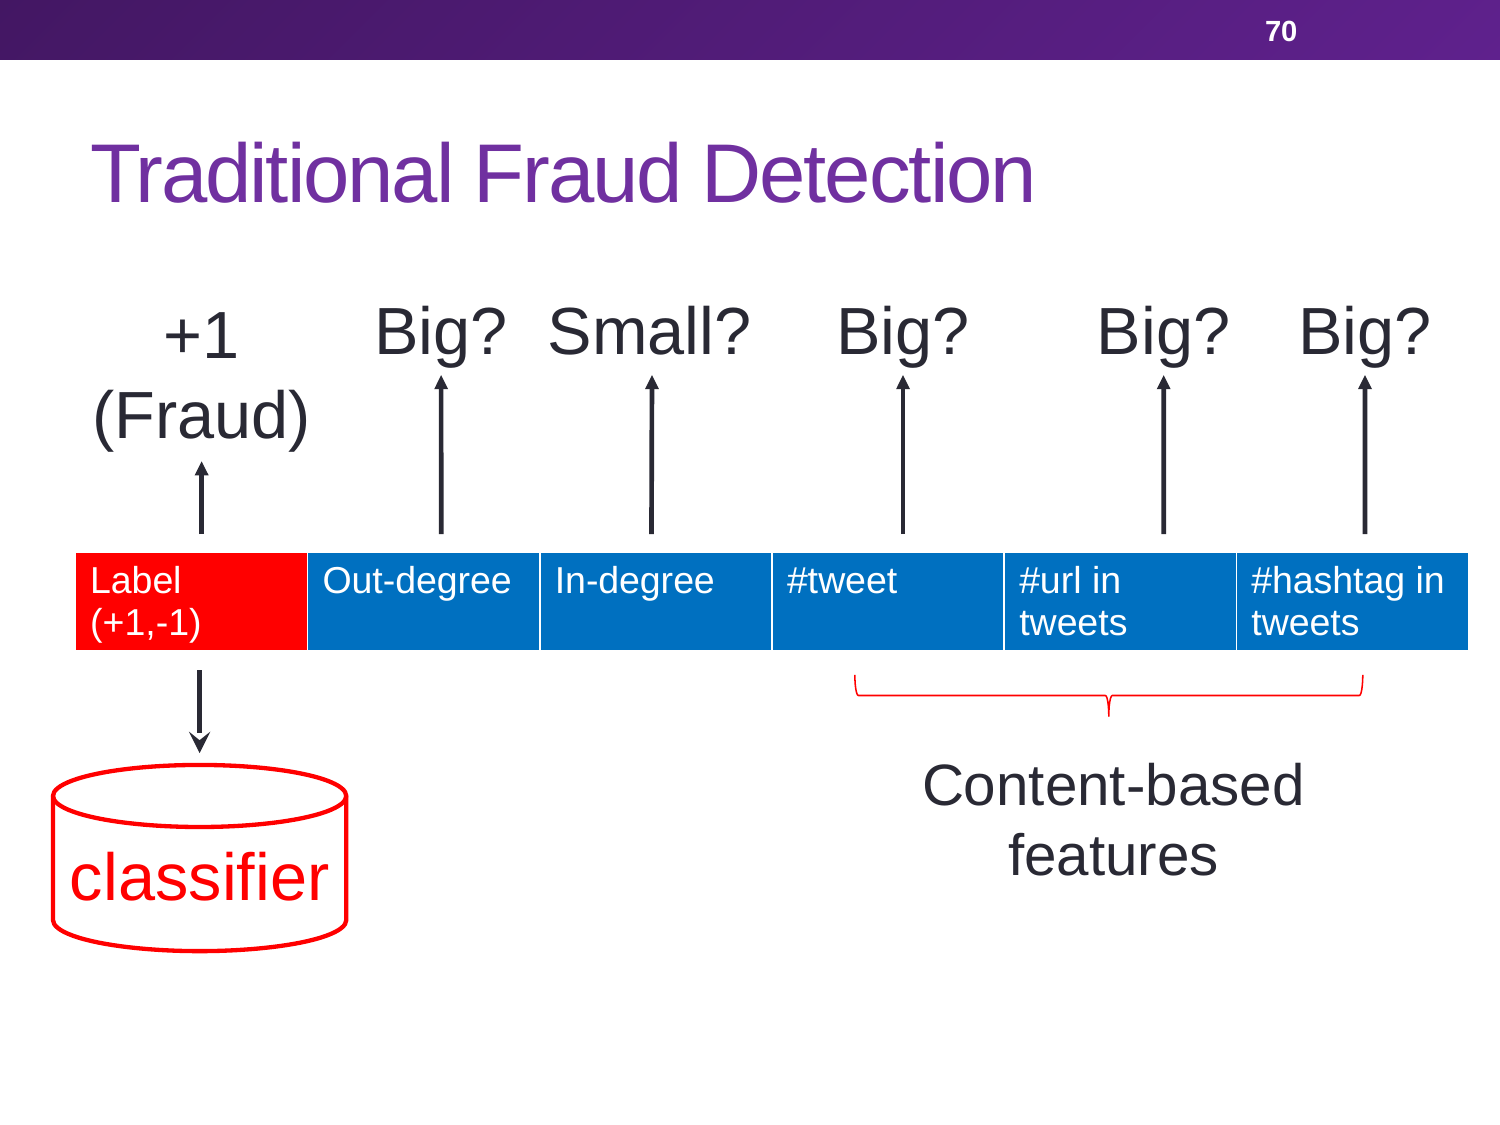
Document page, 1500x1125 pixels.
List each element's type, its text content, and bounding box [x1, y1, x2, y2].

text_box Big? [821, 280, 985, 376]
title Traditional Fraud Detection [75, 87, 1425, 250]
text_box Big? [359, 280, 523, 376]
text_box Big? [1283, 280, 1447, 376]
slide_number 70 [1250, 3, 1425, 57]
table_header #hashtag in tweets [1237, 553, 1468, 650]
text_box +1 (Fraud) [77, 284, 326, 460]
table_header Label (+1,-1) [76, 553, 307, 650]
table_header In-degree [541, 553, 771, 650]
text_box Small? [532, 280, 772, 376]
table_header Out-degree [308, 553, 539, 650]
text_box [854, 674, 1364, 717]
table_header #url in tweets [1005, 553, 1236, 650]
text_box Content-based features [907, 739, 1321, 895]
table_header #tweet [773, 553, 1003, 650]
text_box classifier [50, 762, 349, 954]
text_box Big? [1082, 280, 1246, 376]
